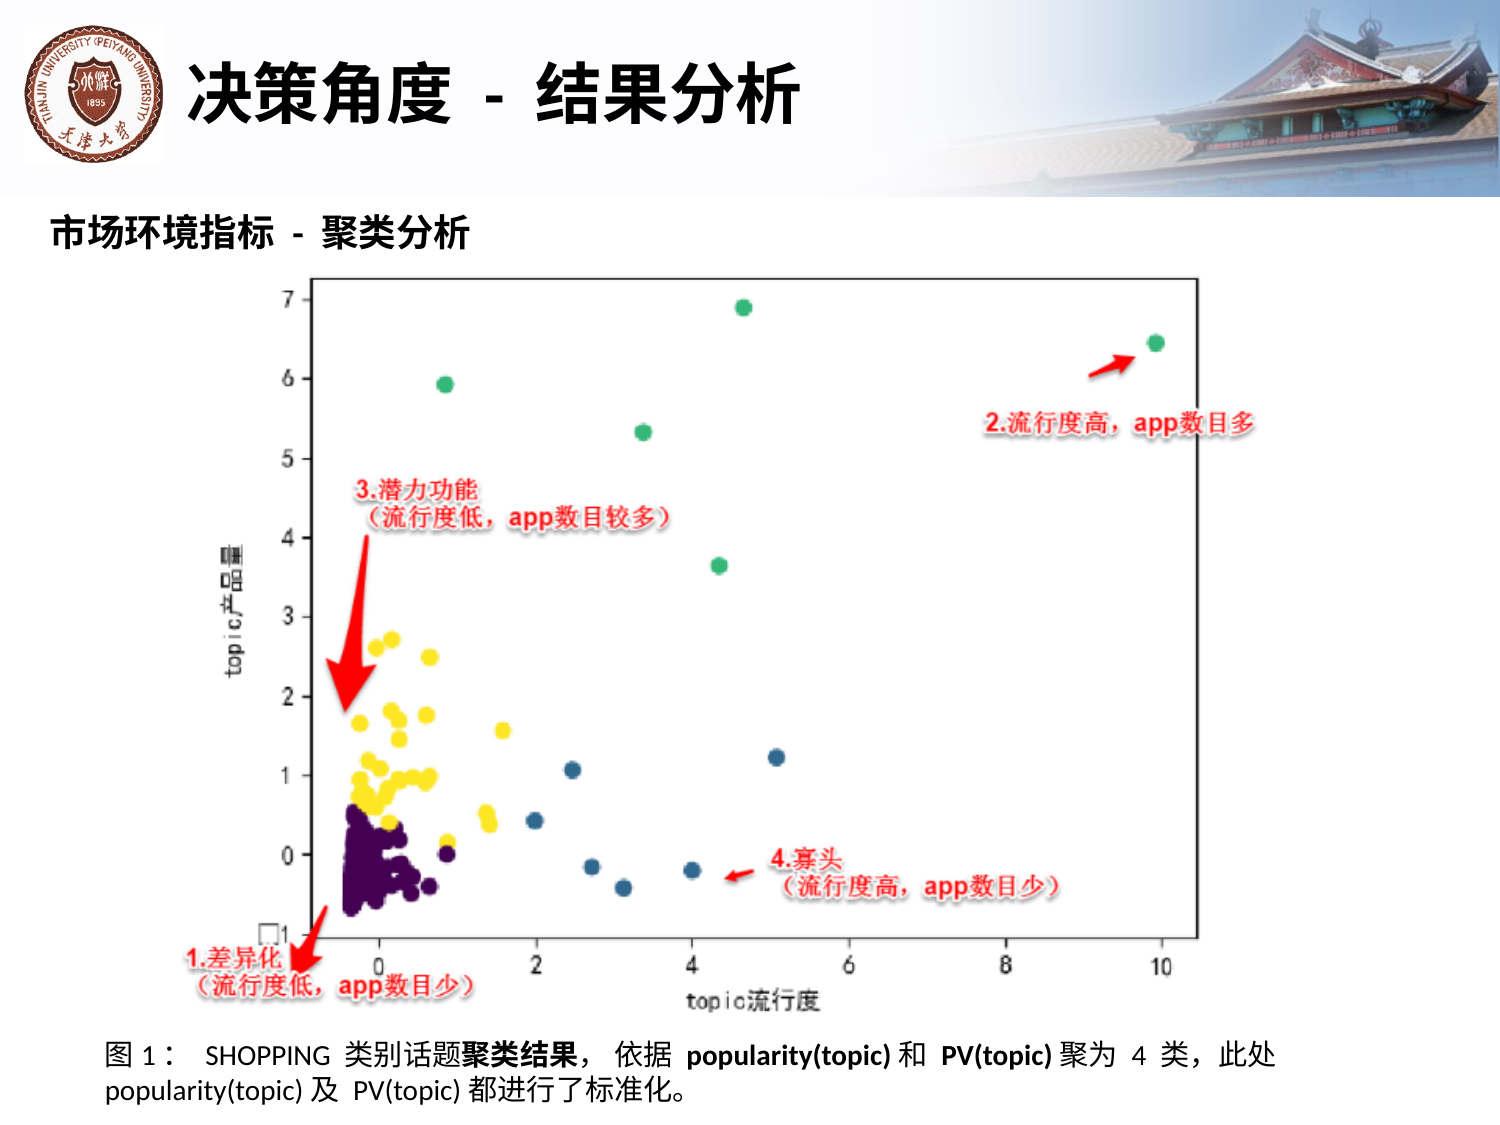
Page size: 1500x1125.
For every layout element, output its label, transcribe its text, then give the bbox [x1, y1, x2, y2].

text_box 图1： SHOPPING 类别话题聚类结果， 依据 popularity(topic)和 PV(topic)聚为 4 类，此处 popularity(topic)及 PV(topic)都进行了标准化。 [90, 1029, 1423, 1114]
picture [170, 269, 1276, 1030]
picture [0, 0, 1500, 197]
text_box 市场环境指标 - 聚类分析 [35, 201, 647, 262]
title 决策角度 - 结果分析 [171, 0, 1397, 186]
